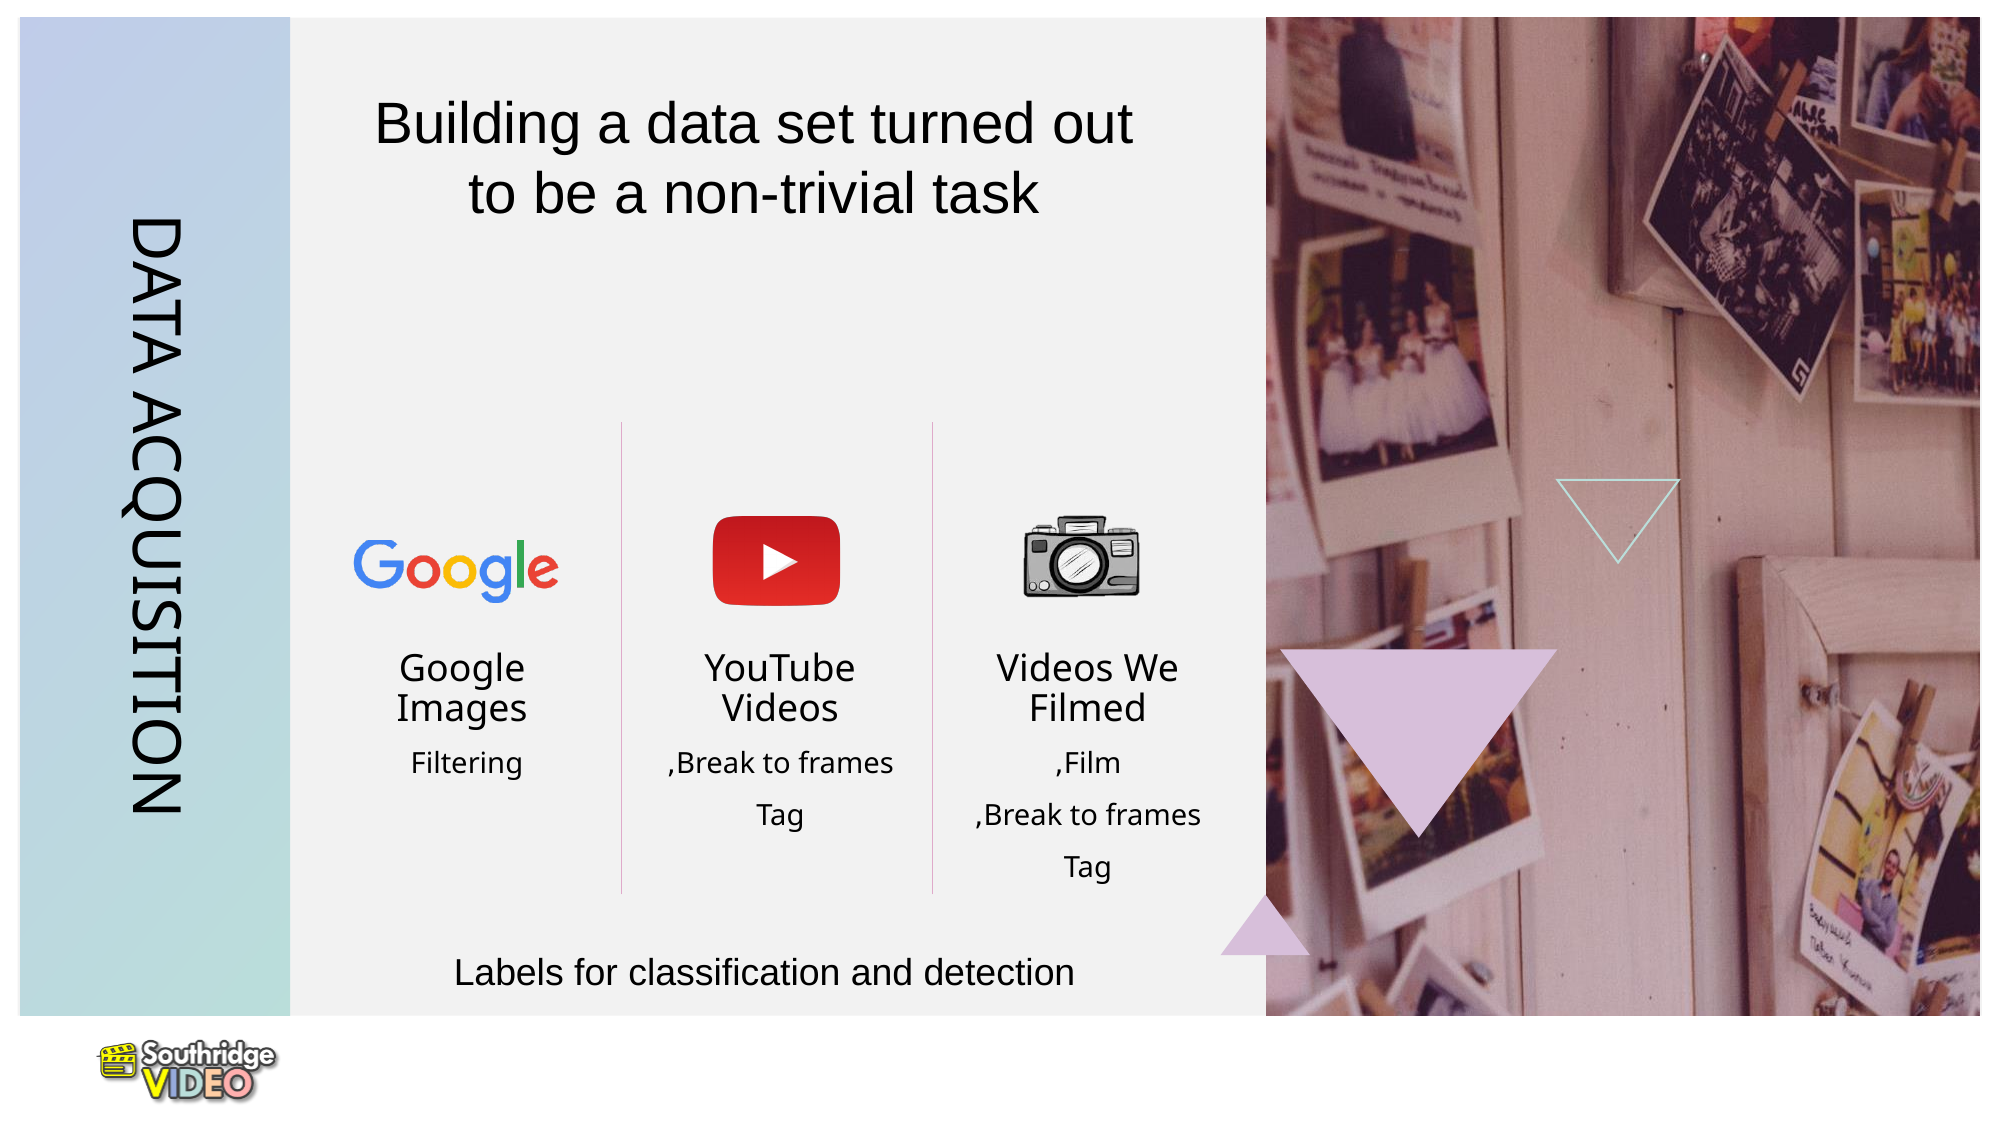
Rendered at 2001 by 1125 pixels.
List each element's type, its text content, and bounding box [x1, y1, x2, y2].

list Filtering [329, 748, 596, 916]
list Film, Break to frames, Tag [955, 748, 1220, 916]
picture [353, 540, 561, 603]
title Data acquisition [20, 17, 291, 1016]
text_box Labels for classification and detection [289, 940, 1250, 1001]
picture [1266, 17, 1980, 1016]
picture [1010, 490, 1150, 630]
picture [712, 516, 841, 606]
list Break to frames, Tag [647, 748, 914, 916]
text_box Building a data set turned out to be a non-trivial task [348, 78, 1161, 303]
picture [94, 1022, 293, 1125]
list Google Images [329, 648, 596, 697]
list YouTube Videos [647, 648, 914, 697]
list Videos We Filmed [955, 648, 1220, 697]
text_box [1220, 479, 1679, 956]
